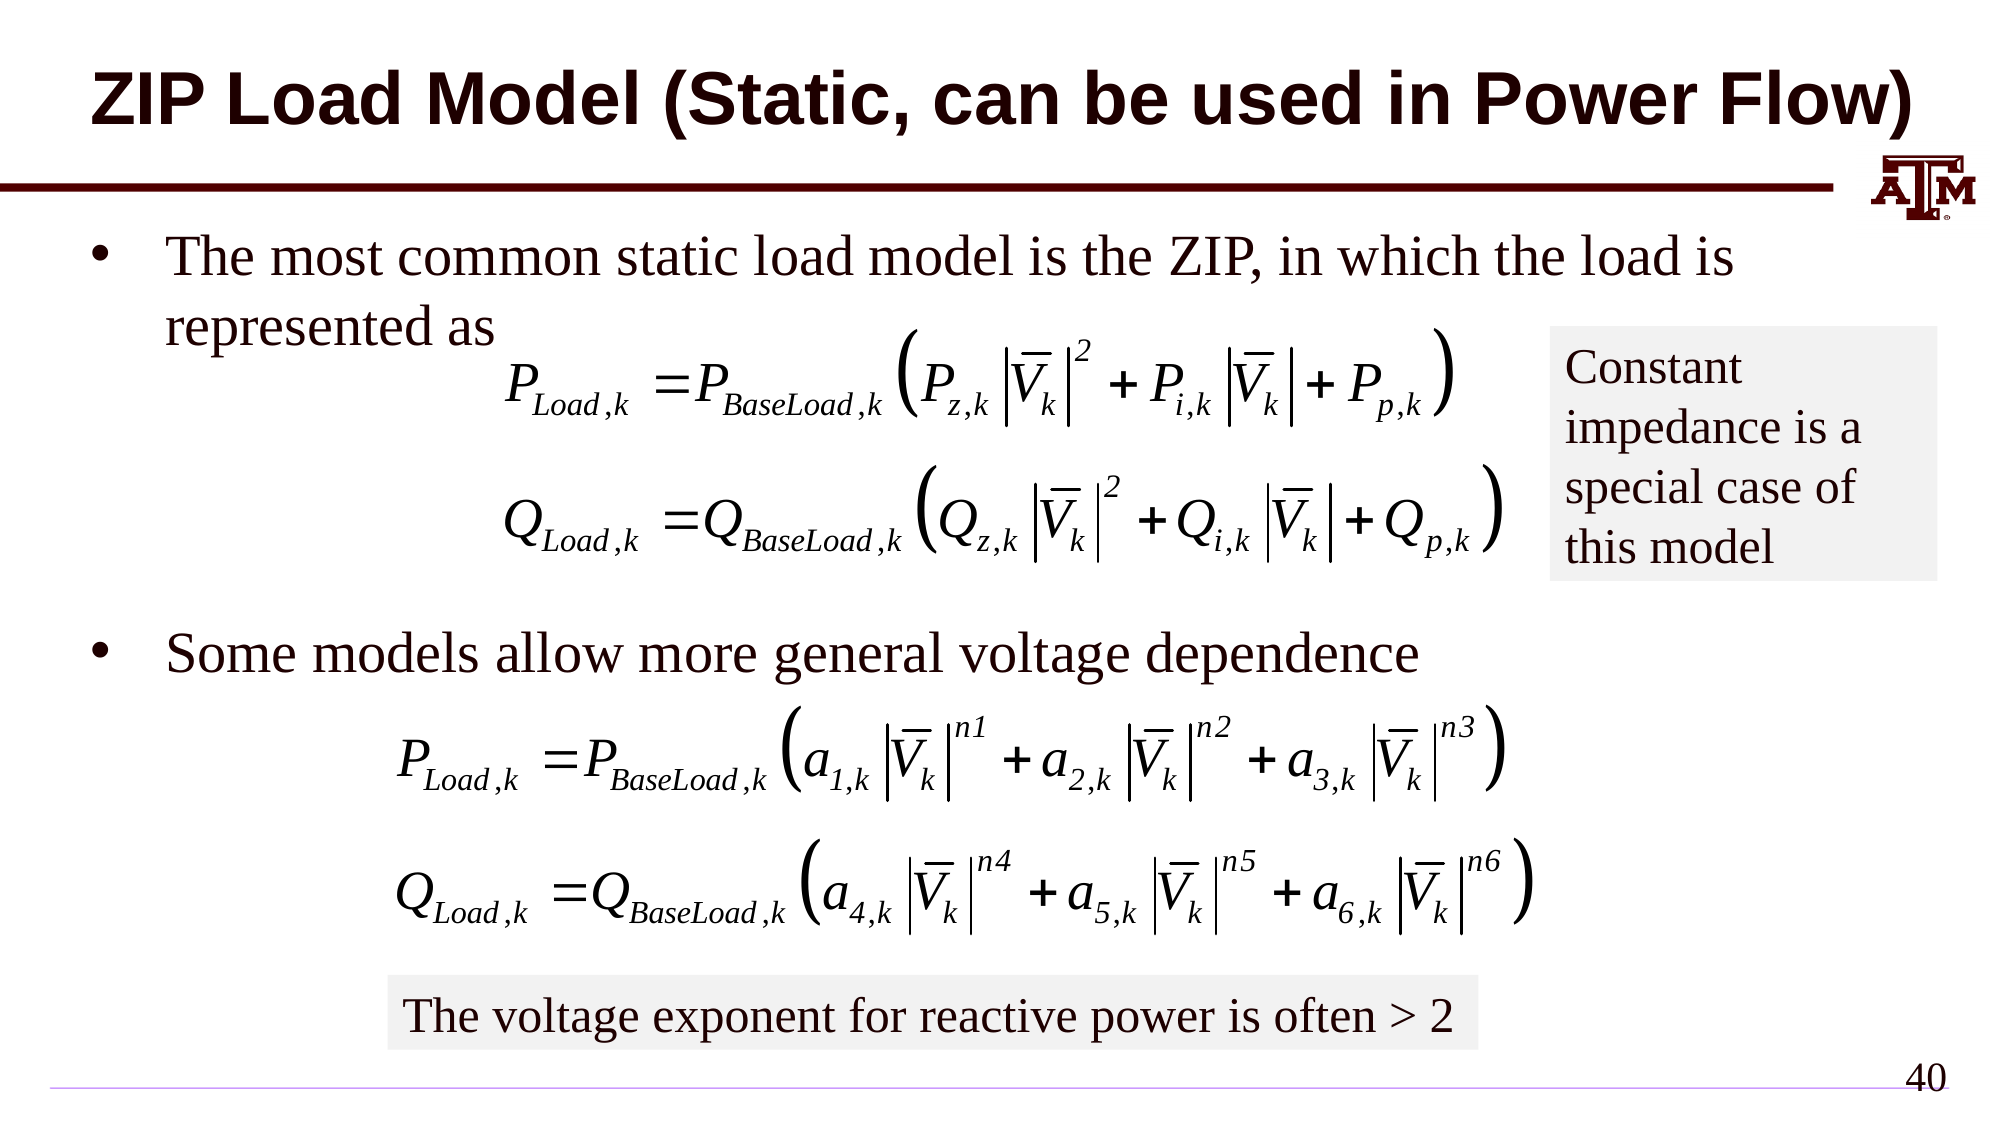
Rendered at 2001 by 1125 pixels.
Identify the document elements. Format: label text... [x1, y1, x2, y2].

list The most common static load model is the ZIP, in which the load is represented as Some models allow more general voltage dependence [74, 209, 1929, 823]
picture [1856, 137, 1990, 238]
title ZIP Load Model (Static, can be used in Power Flow) [74, 12, 1963, 188]
text_box The voltage exponent for reactive power is often > 2 [387, 974, 1479, 1050]
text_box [387, 699, 1538, 959]
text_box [495, 322, 1509, 587]
text_box Constant impedance is a special case of this model [1549, 326, 1938, 581]
slide_number 39 [1862, 1037, 1963, 1113]
